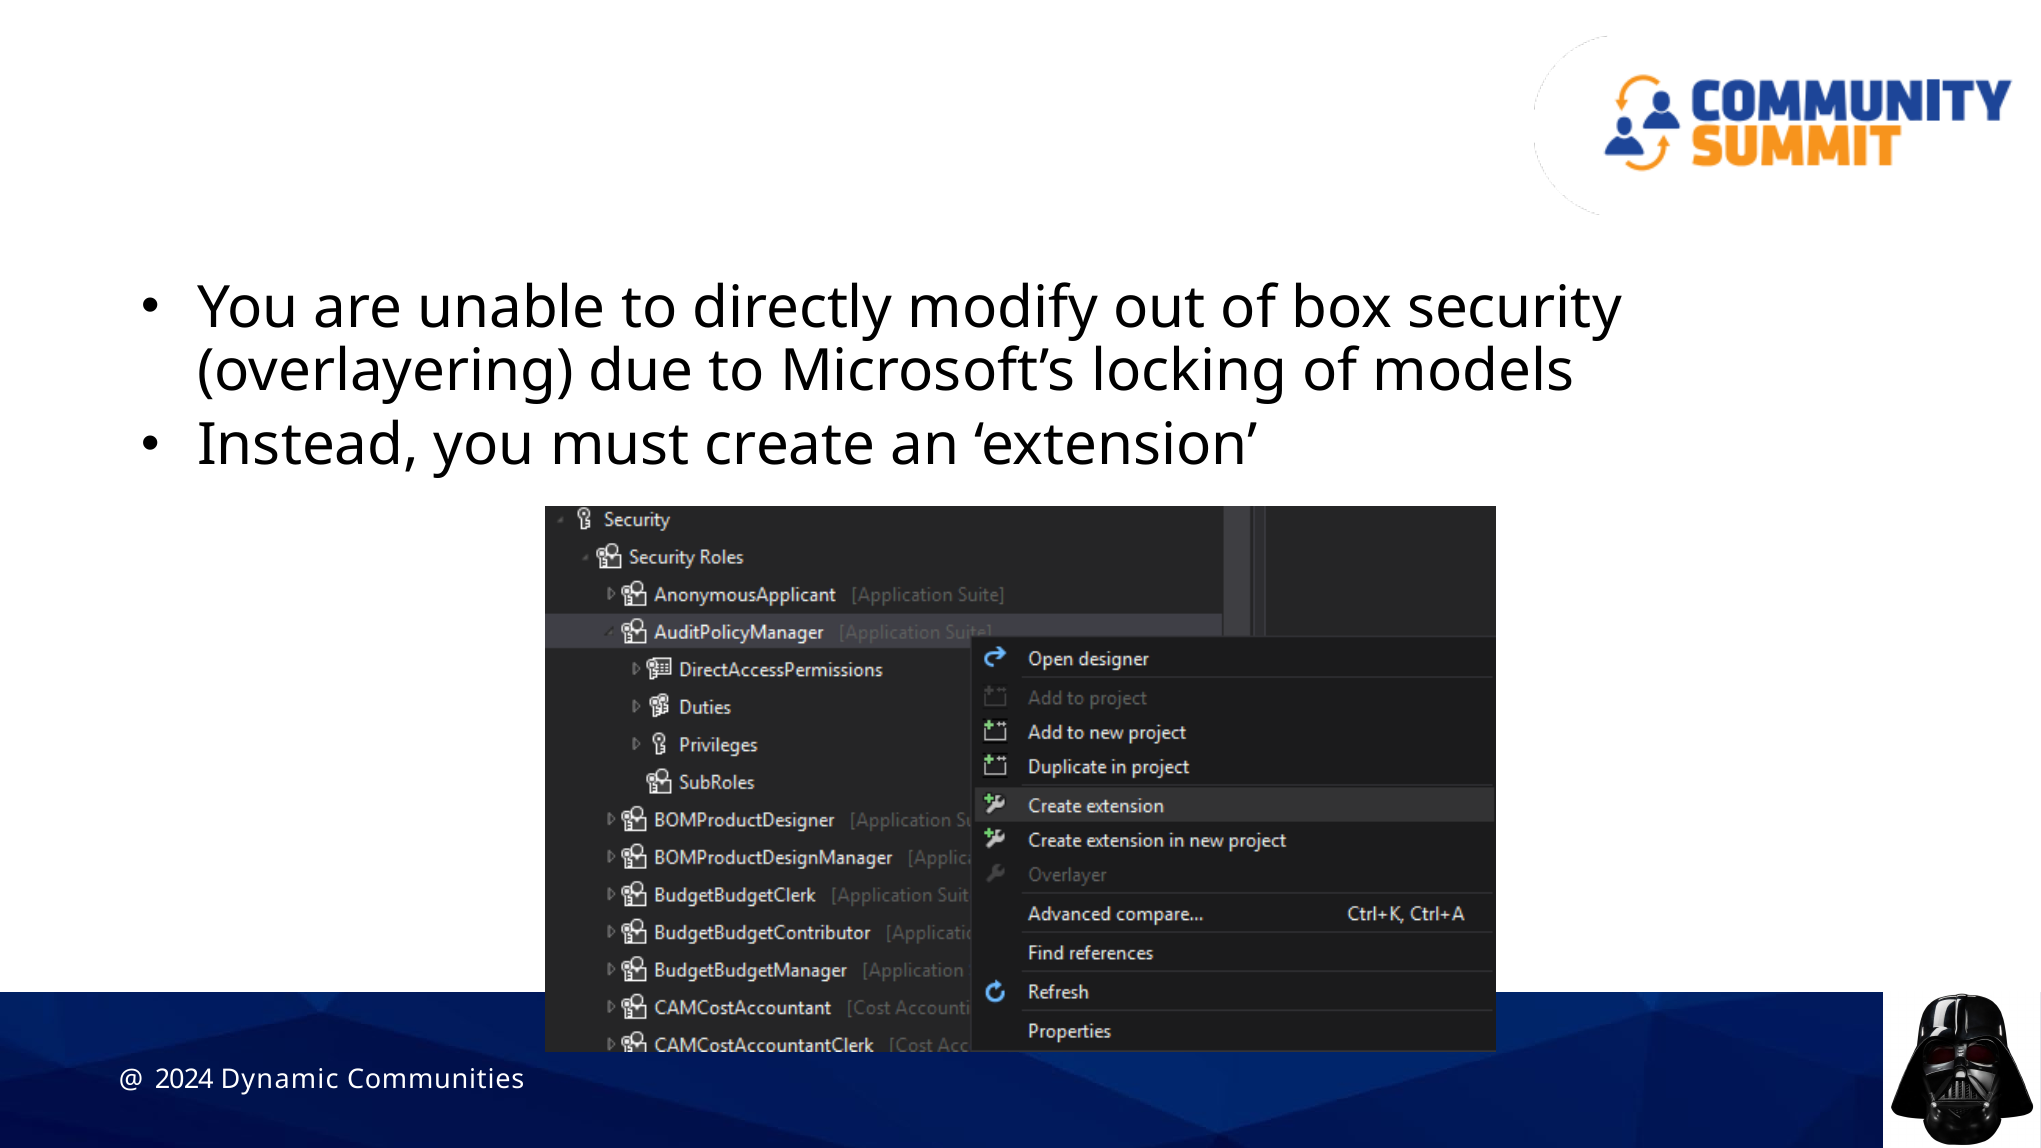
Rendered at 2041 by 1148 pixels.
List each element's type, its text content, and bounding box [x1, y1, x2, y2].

list You are unable to directly modify out of box security (overlayering) due to Microsoft’s locking of models Instead, you must create an ‘extension’ [117, 261, 1917, 924]
picture [0, 506, 2041, 1148]
